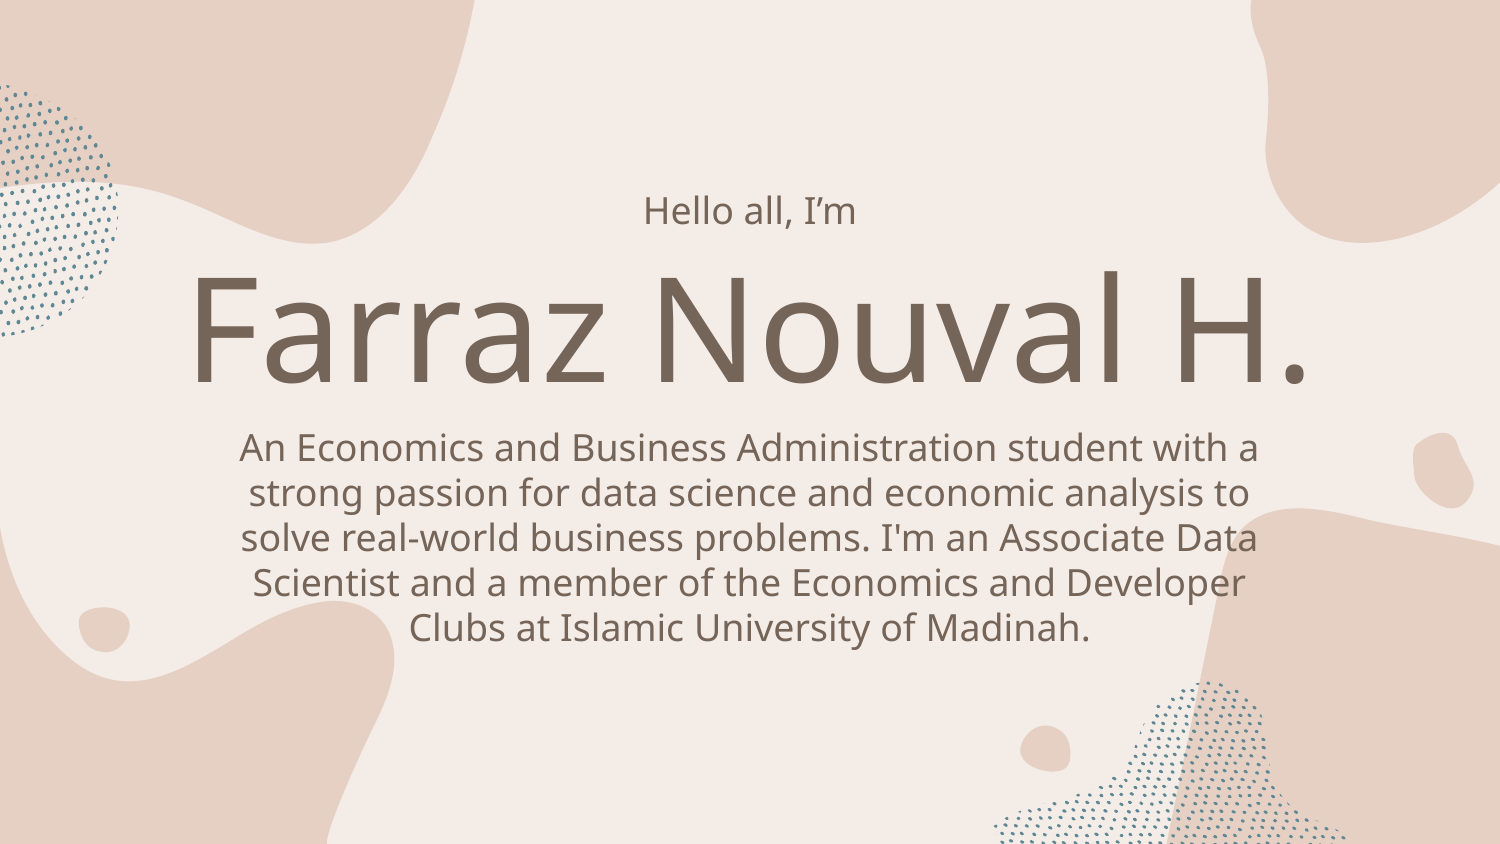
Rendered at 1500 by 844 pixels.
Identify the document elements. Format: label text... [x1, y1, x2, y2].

text_box Hello all, I’m [556, 172, 944, 247]
title Farraz Nouval H. [118, 223, 1382, 427]
subtitle An Economics and Business Administration student with a strong passion for data science and economic analysis to solve real-world business problems. I'm an Associate Data Scientist and a member of the Economics and Developer Clubs at Islamic University of Madinah. [214, 408, 1286, 702]
